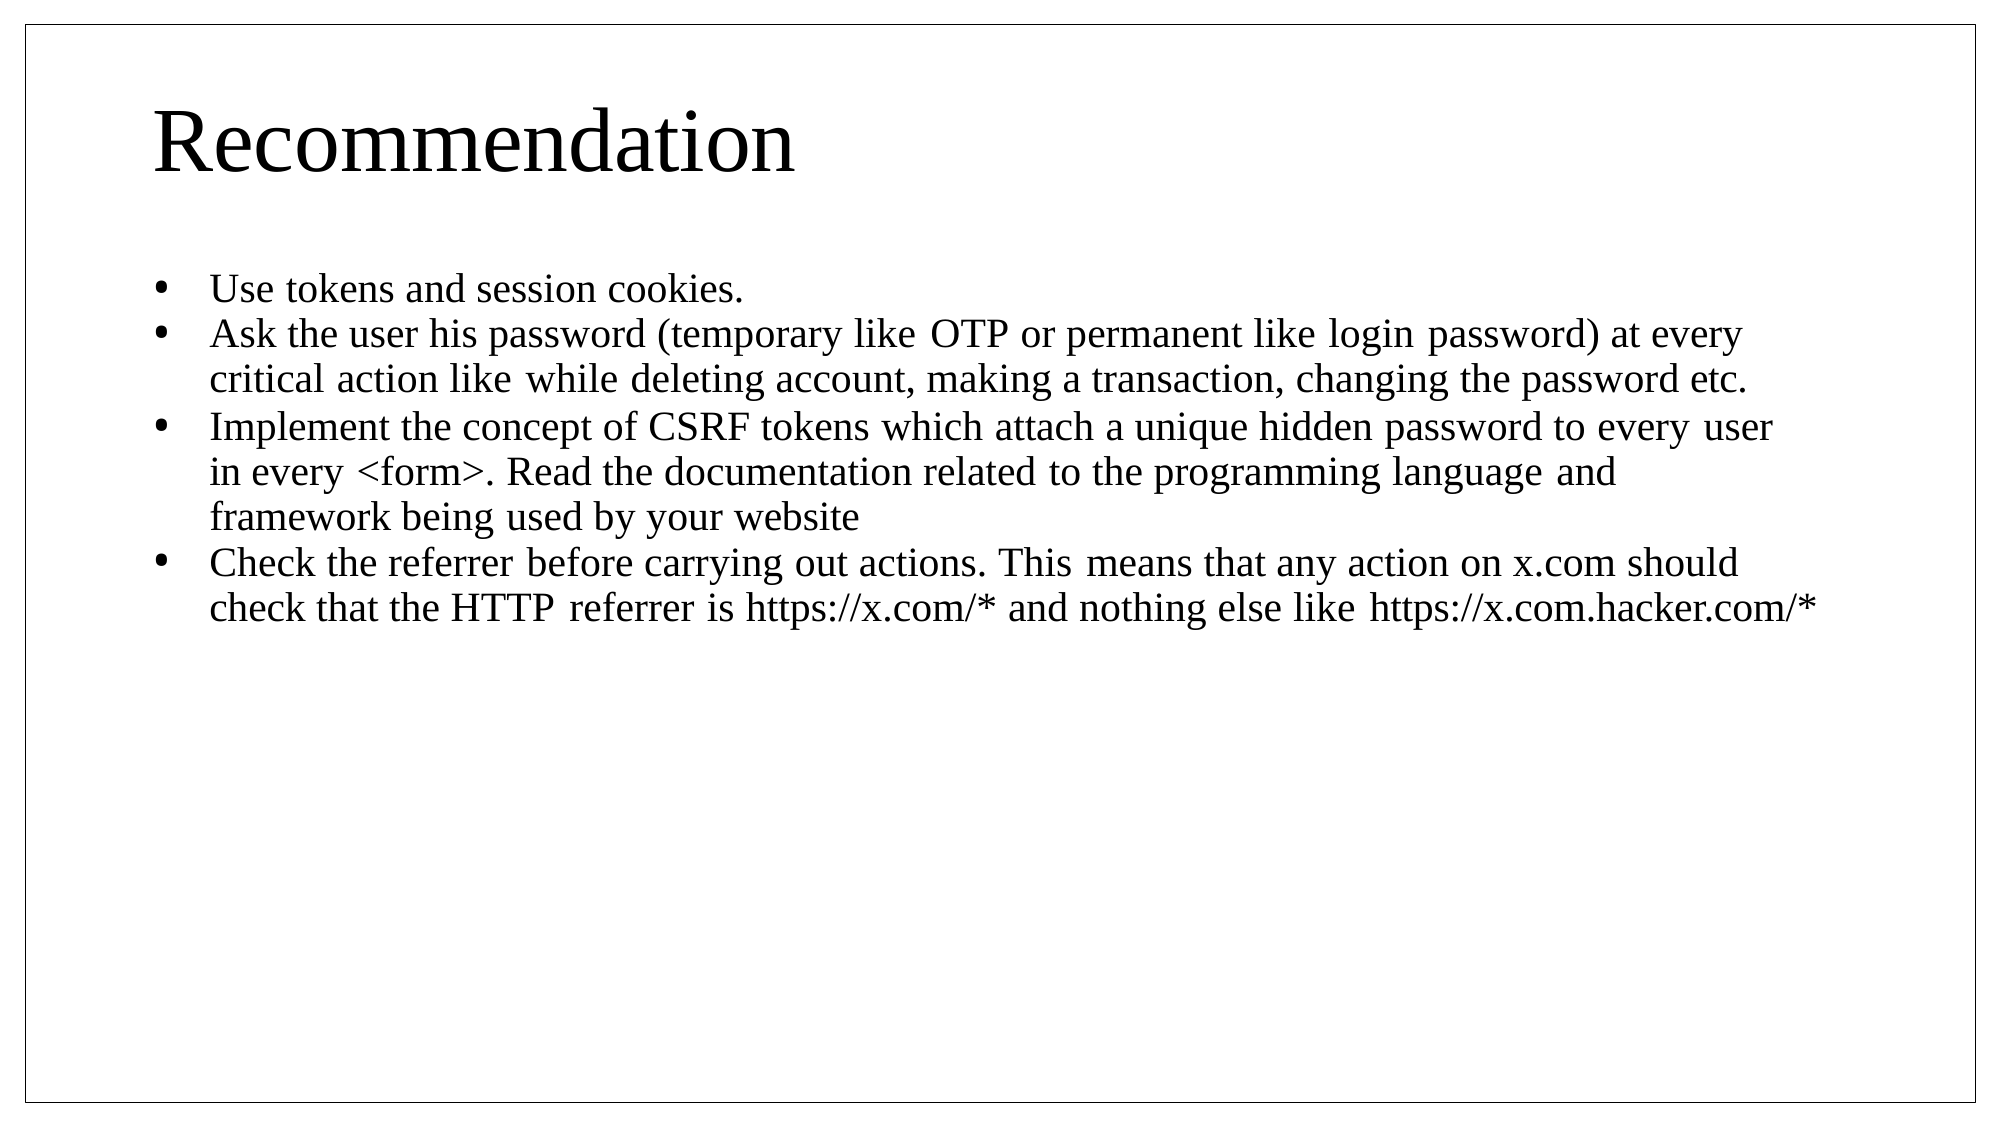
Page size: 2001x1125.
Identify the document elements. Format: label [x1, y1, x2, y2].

text_box [25, 24, 1976, 1103]
